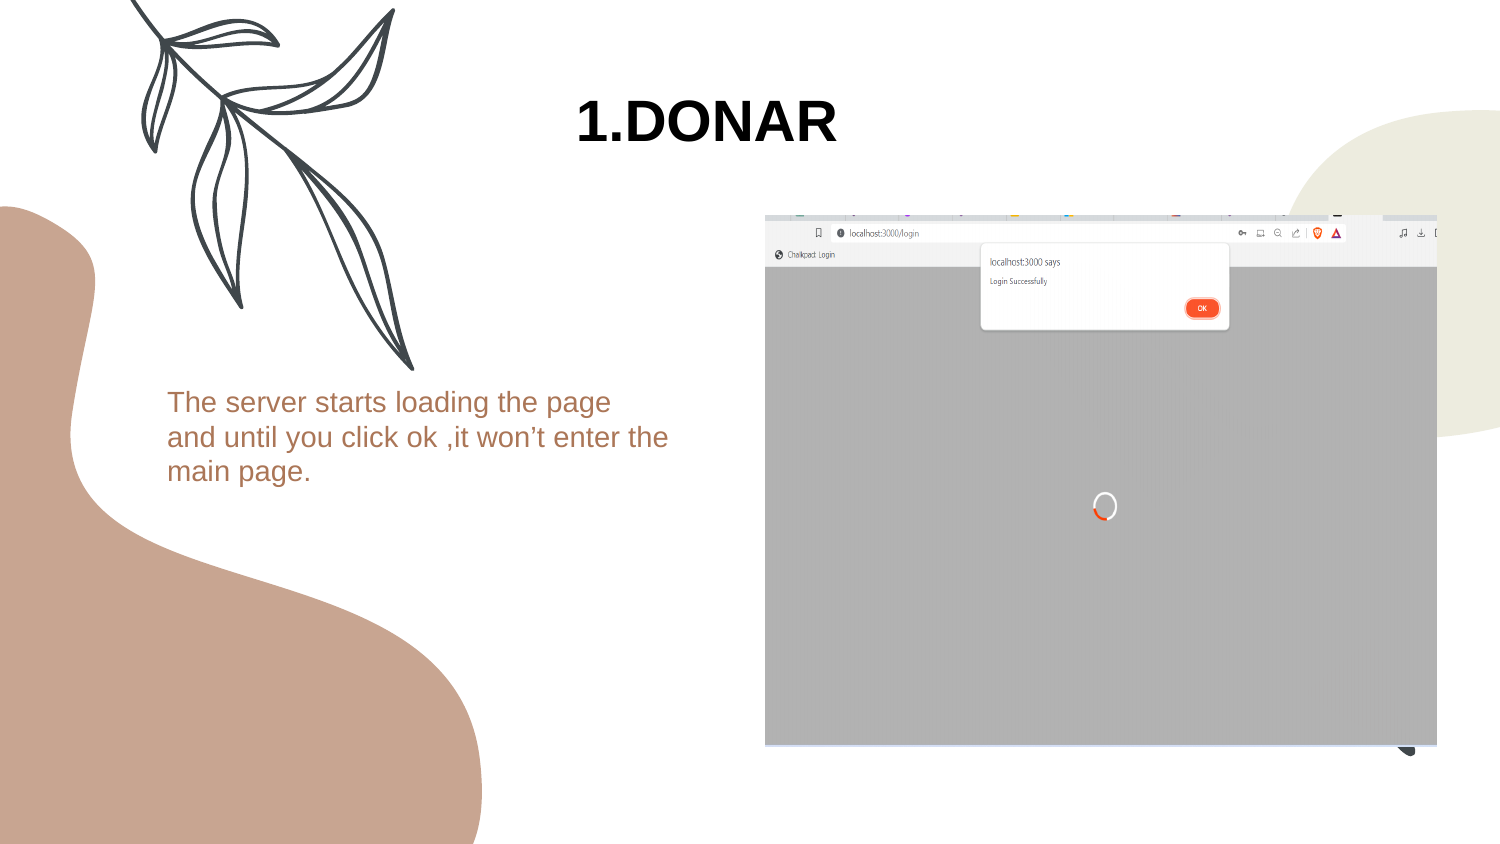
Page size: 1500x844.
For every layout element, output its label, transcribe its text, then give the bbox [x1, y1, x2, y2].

text_box The server starts loading the page and until you click ok ,it won’t enter the main page. [152, 375, 708, 496]
picture [765, 215, 1437, 747]
text_box 1.DONAR [561, 75, 876, 161]
